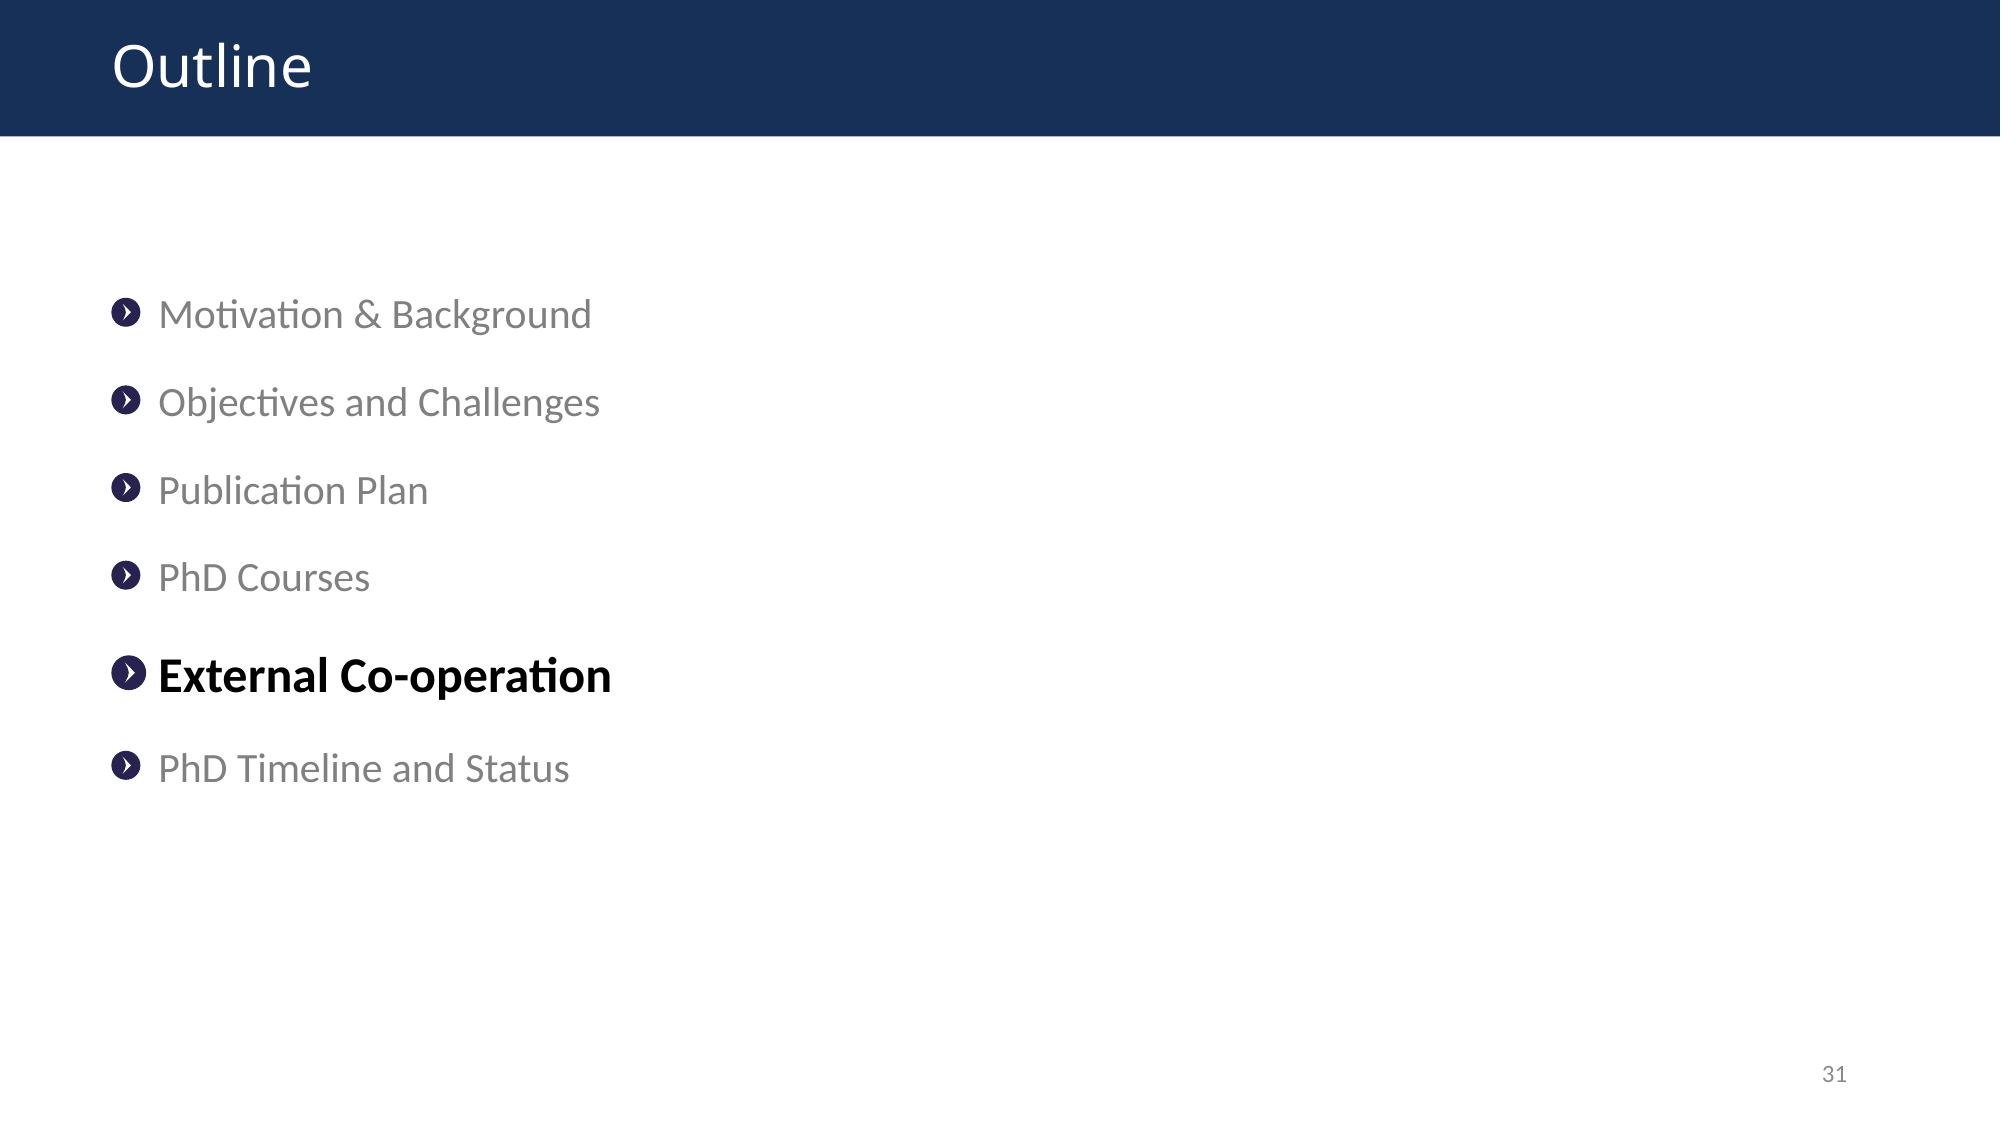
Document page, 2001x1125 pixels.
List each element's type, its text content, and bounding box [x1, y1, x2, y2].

title Outline [96, 0, 1951, 137]
slide_number 31 [1412, 1042, 1863, 1103]
list Motivation & Background Objectives and Challenges Publication Plan PhD Courses External Co-operation PhD Timeline and Status [96, 254, 1951, 871]
